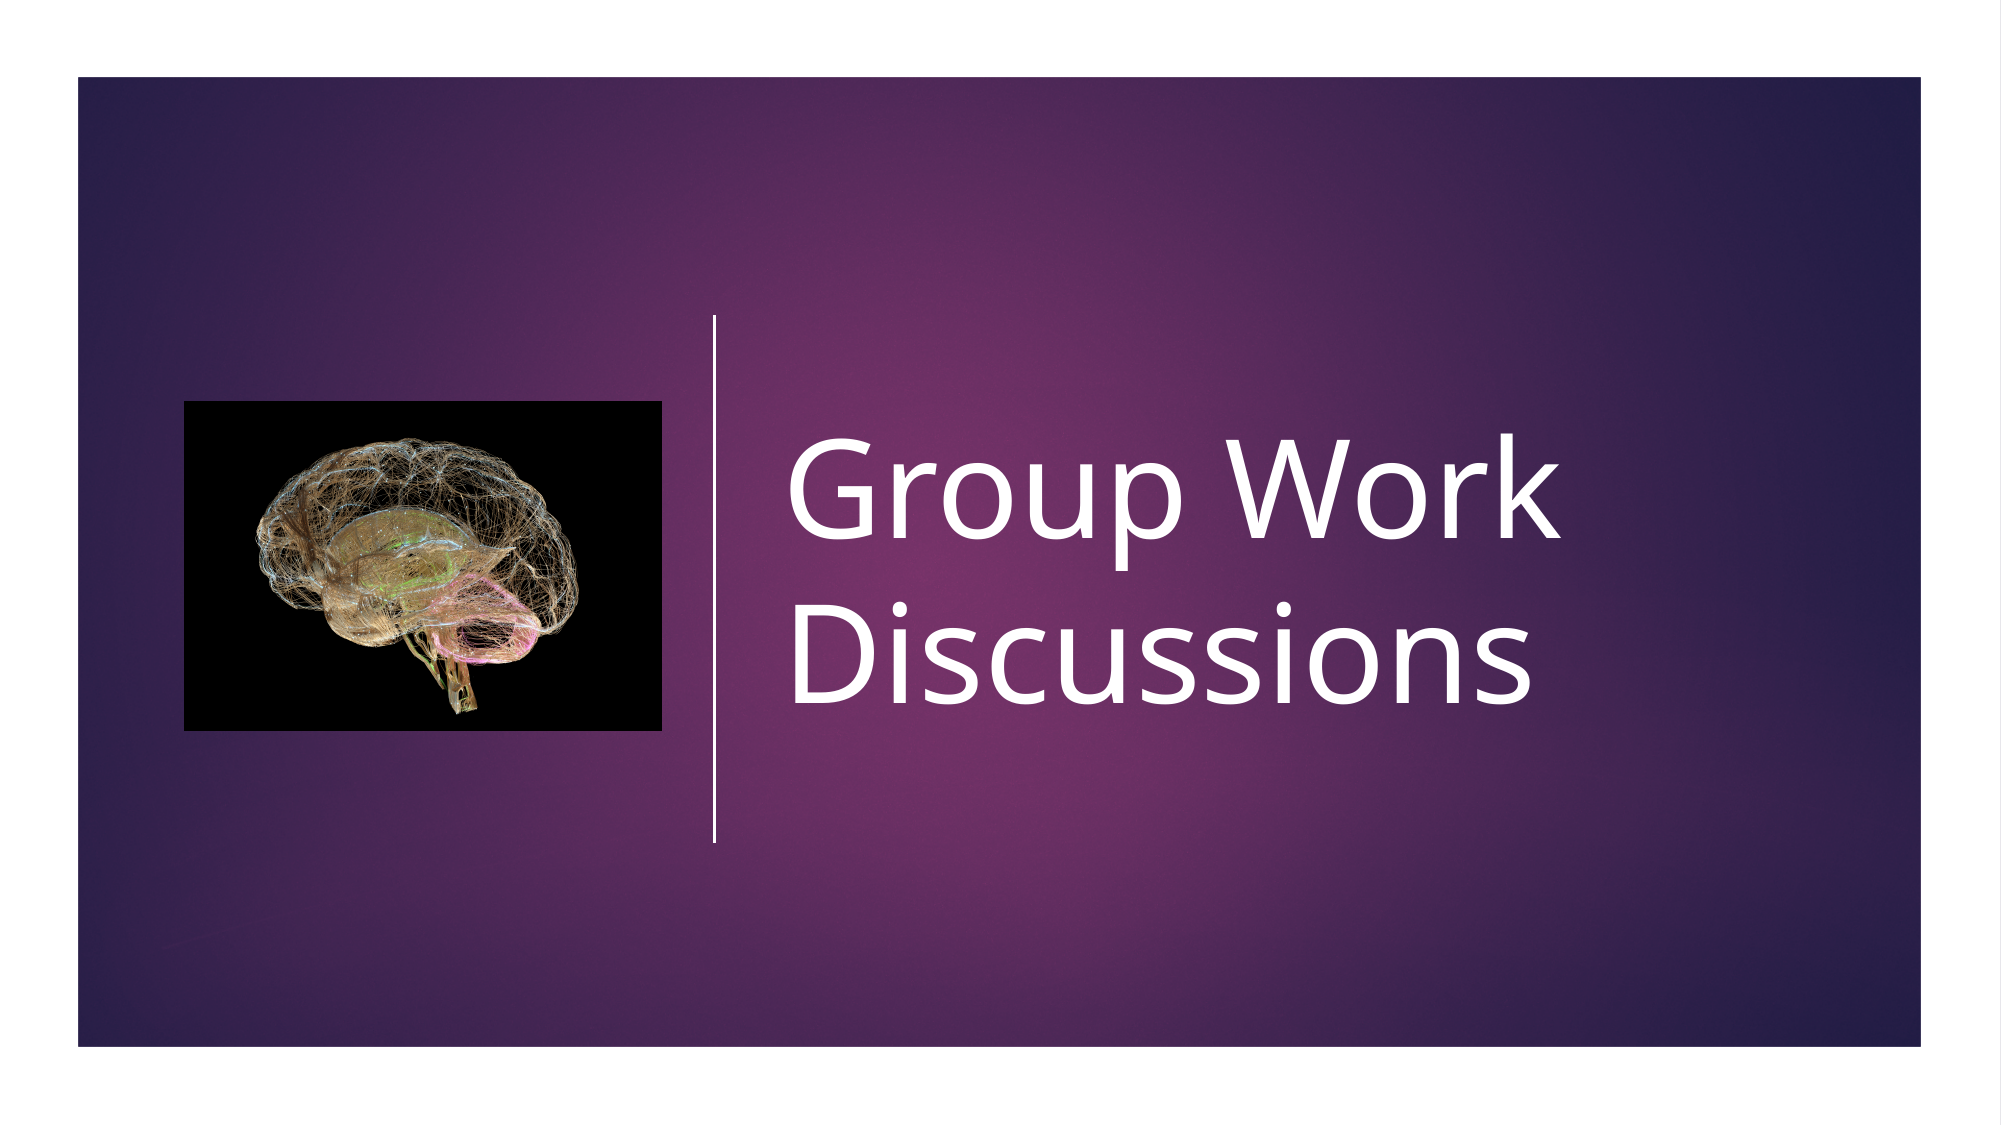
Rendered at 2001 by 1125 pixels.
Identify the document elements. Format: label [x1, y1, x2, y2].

text_box [0, 0, 2000, 1125]
list [183, 401, 663, 731]
